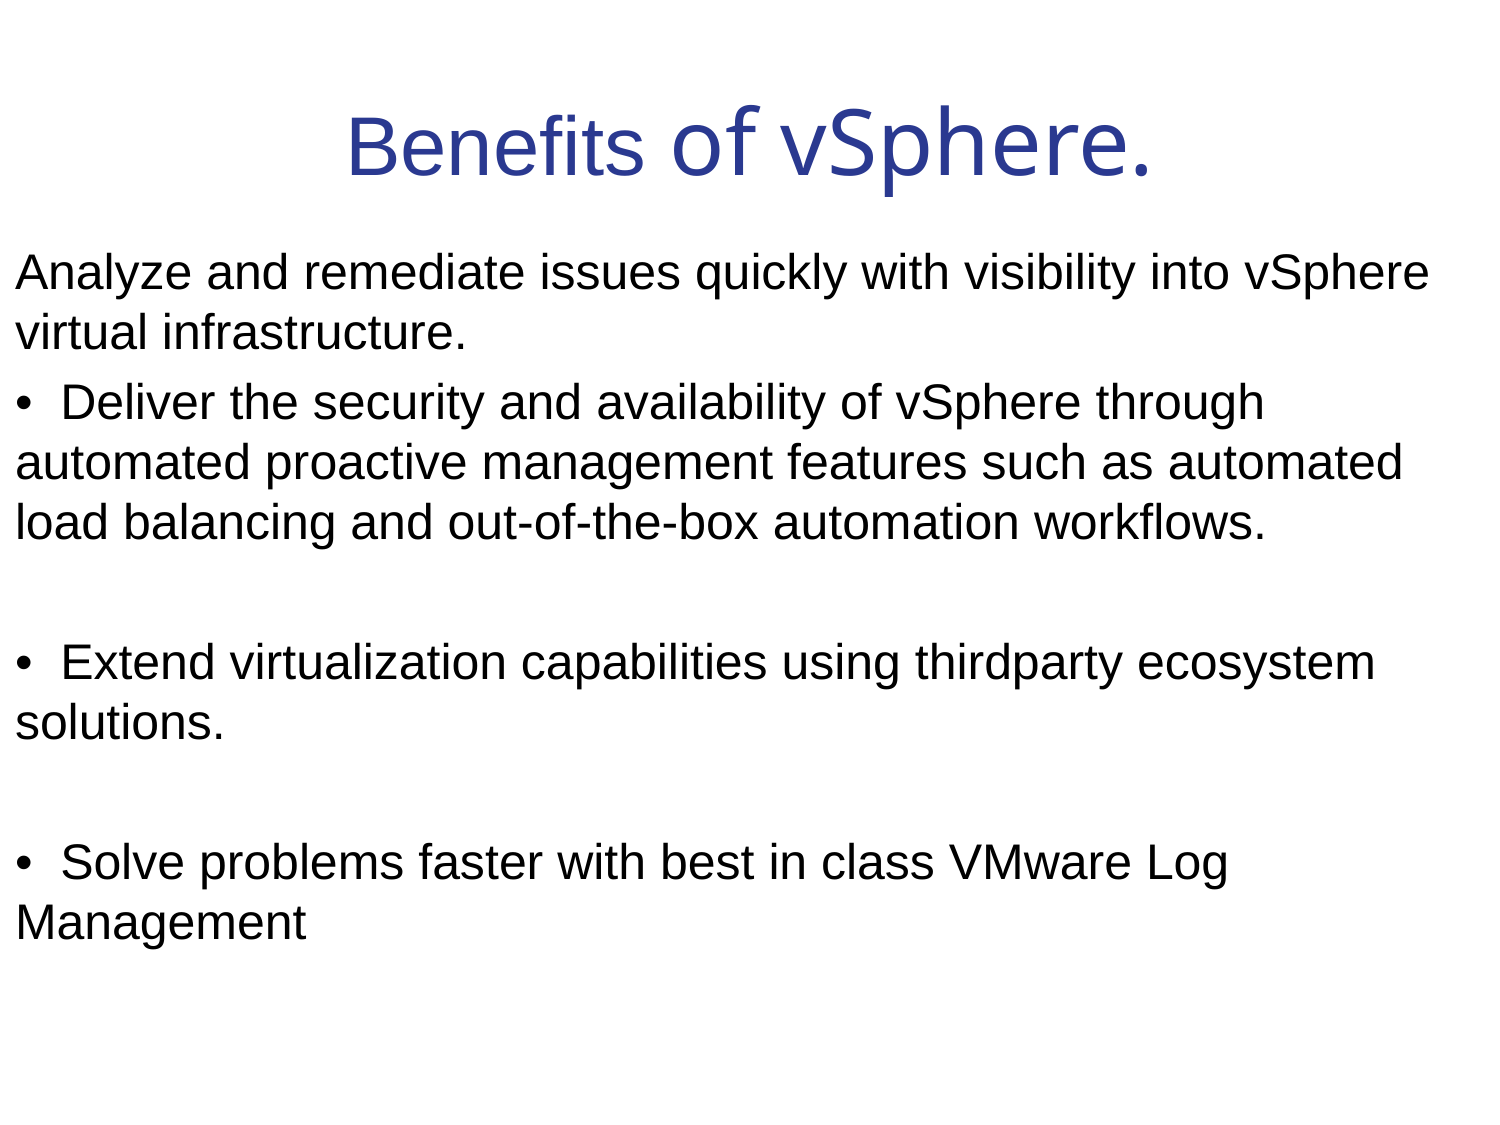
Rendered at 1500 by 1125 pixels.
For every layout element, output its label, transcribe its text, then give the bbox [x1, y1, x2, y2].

list Analyze and remediate issues quickly with visibility into vSphere virtual infrastructure. • Deliver the security and availability of vSphere through automated proactive management features such as automated load balancing and out-of-the-box automation workflows. • Extend virtualization capabilities using thirdparty ecosystem solutions. • Solve problems faster with best in class VMware Log Management [0, 231, 1500, 1083]
title Benefits of vSphere. [75, 45, 1425, 231]
